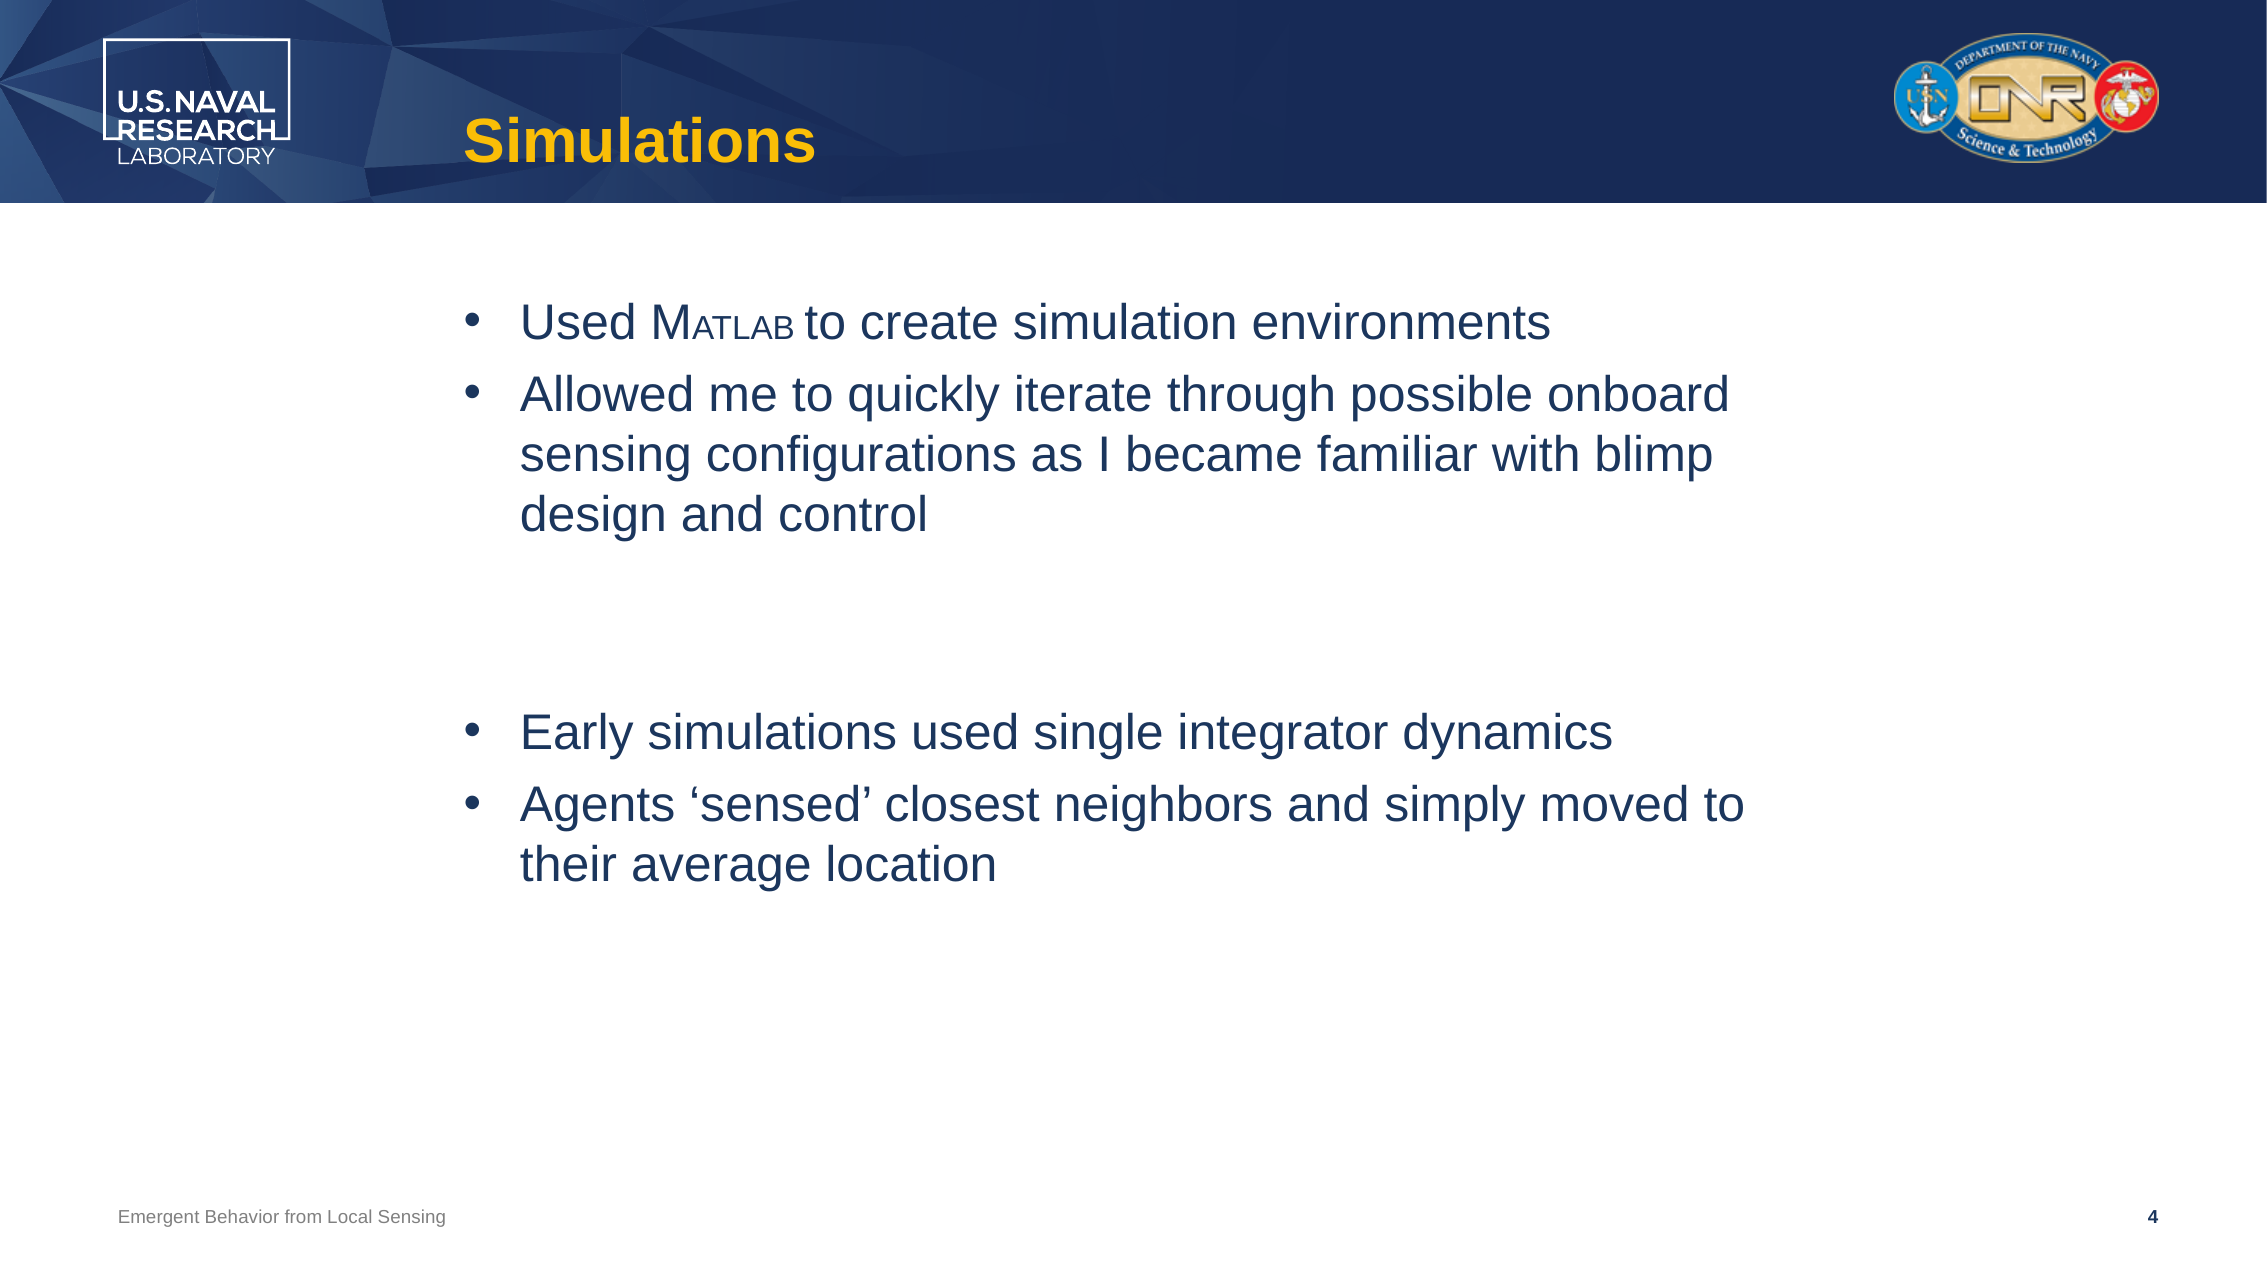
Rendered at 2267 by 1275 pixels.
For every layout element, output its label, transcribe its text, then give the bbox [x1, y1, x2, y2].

picture [0, 0, 2267, 203]
title Simulations [463, 104, 2113, 180]
footer Emergent Behavior from Local Sensing [103, 1181, 868, 1250]
slide_number 4 [1648, 1181, 2159, 1250]
list Used MATLAB to create simulation environments Allowed me to quickly iterate through possible onboard sensing configurations as I became familiar with blimp design and control Early simulations used single integrator dynamics Agents ‘sensed’ closest neighbors and simply moved to their average location [463, 289, 1824, 1152]
